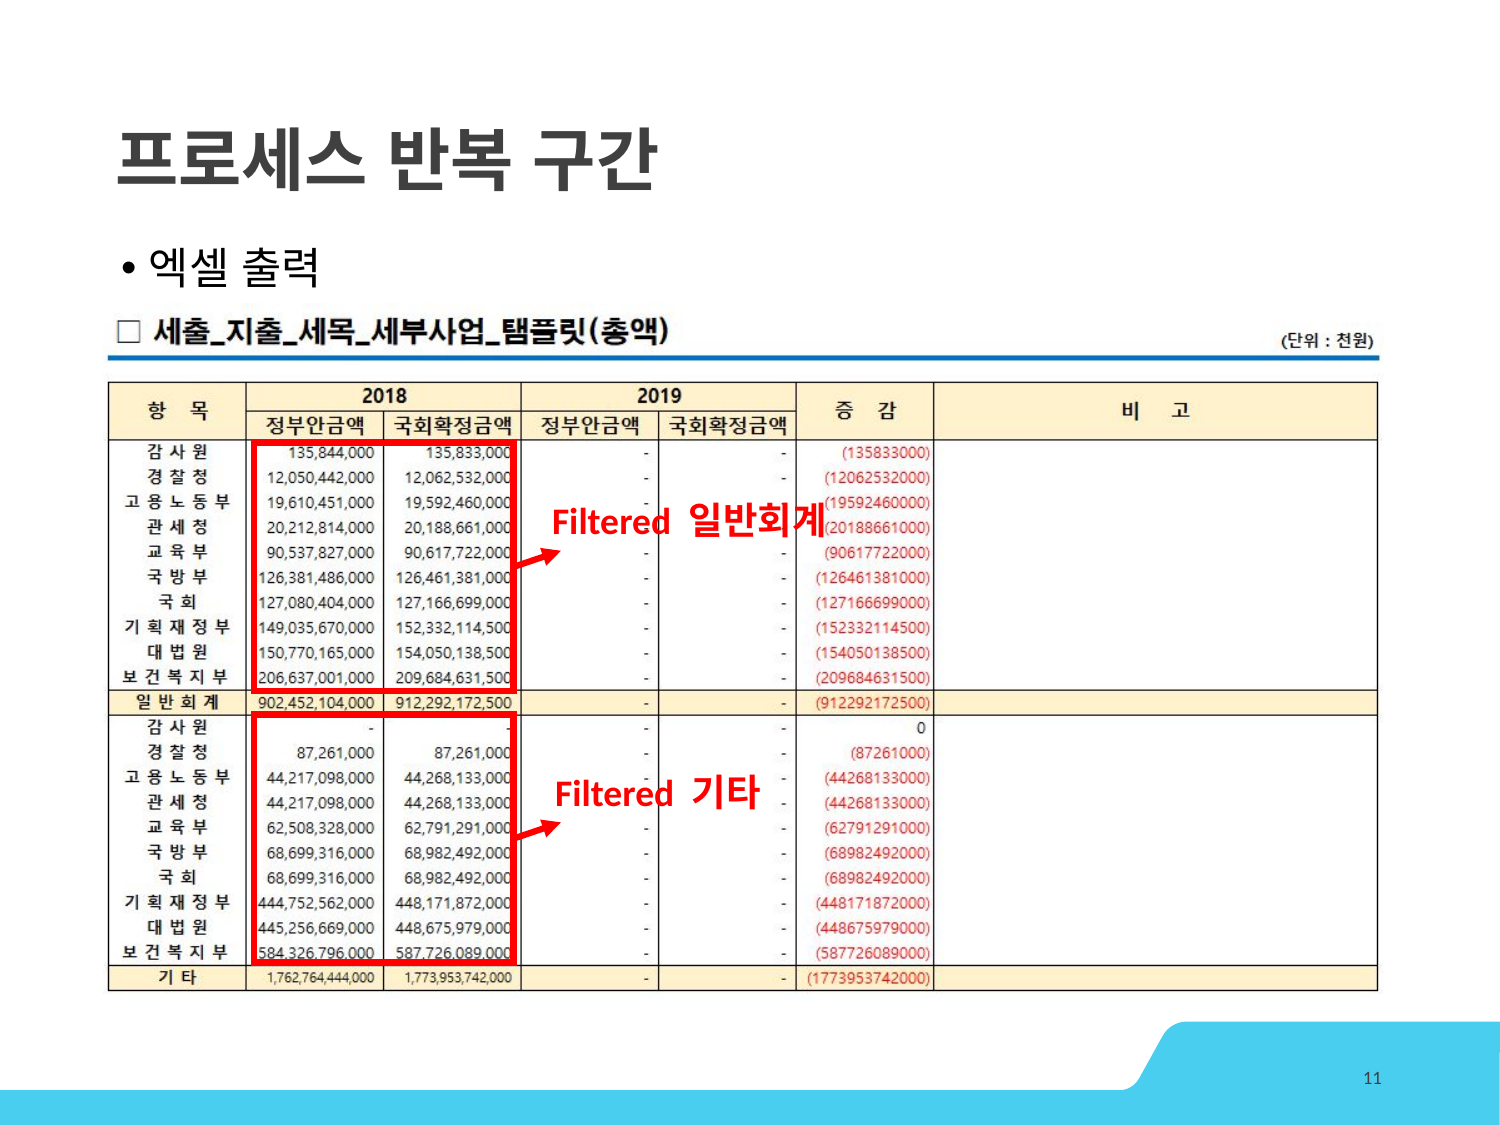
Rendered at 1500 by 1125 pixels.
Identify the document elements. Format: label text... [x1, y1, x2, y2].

list 엑셀 출력 [105, 238, 982, 303]
slide_number 11 [1059, 1047, 1397, 1108]
title 프로세스 반복 구간 [100, 54, 1395, 272]
picture [102, 303, 1387, 1000]
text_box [513, 822, 561, 839]
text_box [513, 550, 561, 567]
